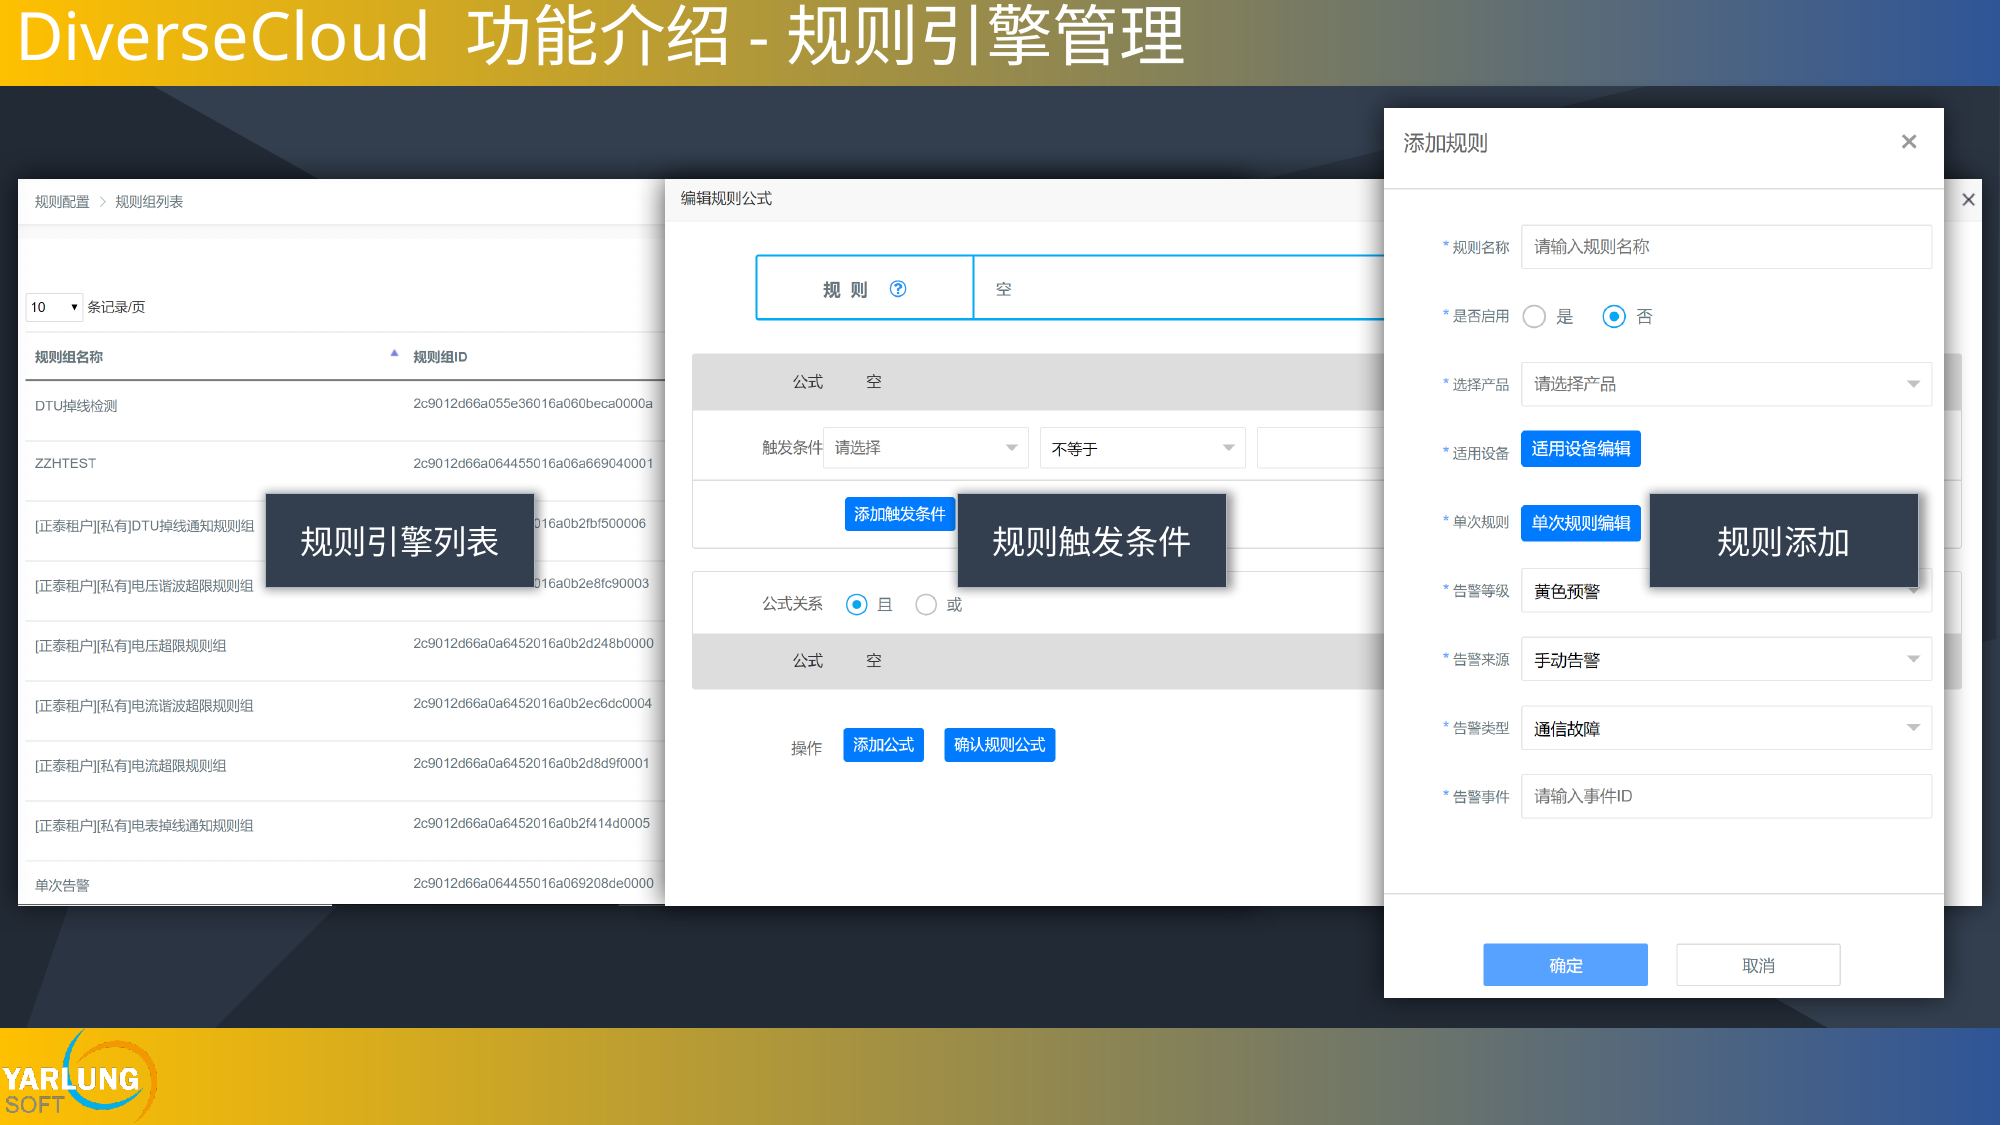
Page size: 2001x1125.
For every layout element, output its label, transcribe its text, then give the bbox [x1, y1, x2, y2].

picture [2, 1027, 157, 1123]
picture [18, 108, 1982, 998]
text_box DiverseCloud 功能介绍-规则引擎管理 [0, 0, 2000, 86]
